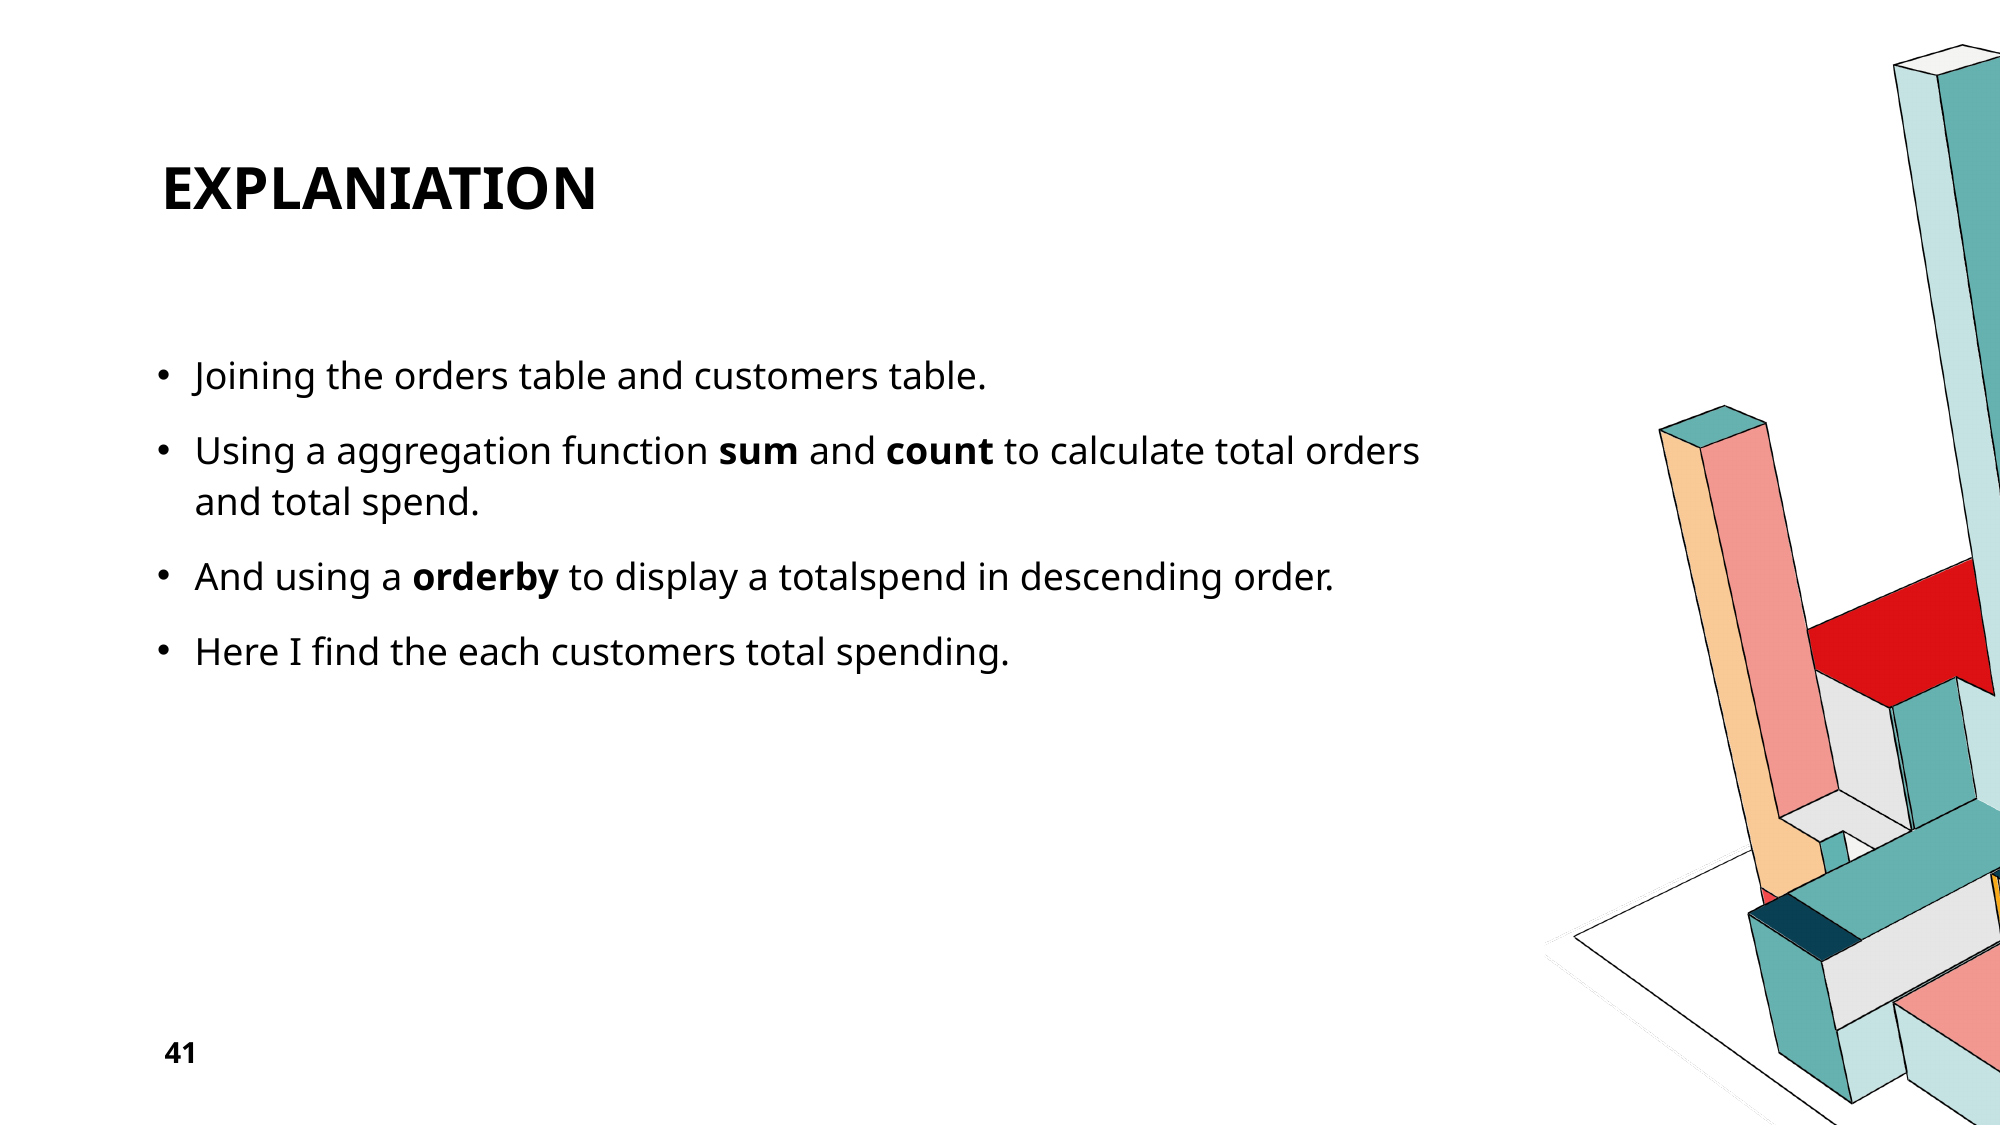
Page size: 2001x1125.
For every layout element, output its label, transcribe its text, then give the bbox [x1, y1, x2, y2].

list Joining the orders table and customers table. Using a aggregation function sum and count to calculate total orders and total spend. And using a orderby to display a totalspend in descending order. Here I find the each customers total spending. [142, 339, 1508, 913]
title EXPLANIATION [146, 11, 1508, 230]
slide_number 41 [149, 1024, 588, 1085]
picture [1544, 43, 2000, 1125]
